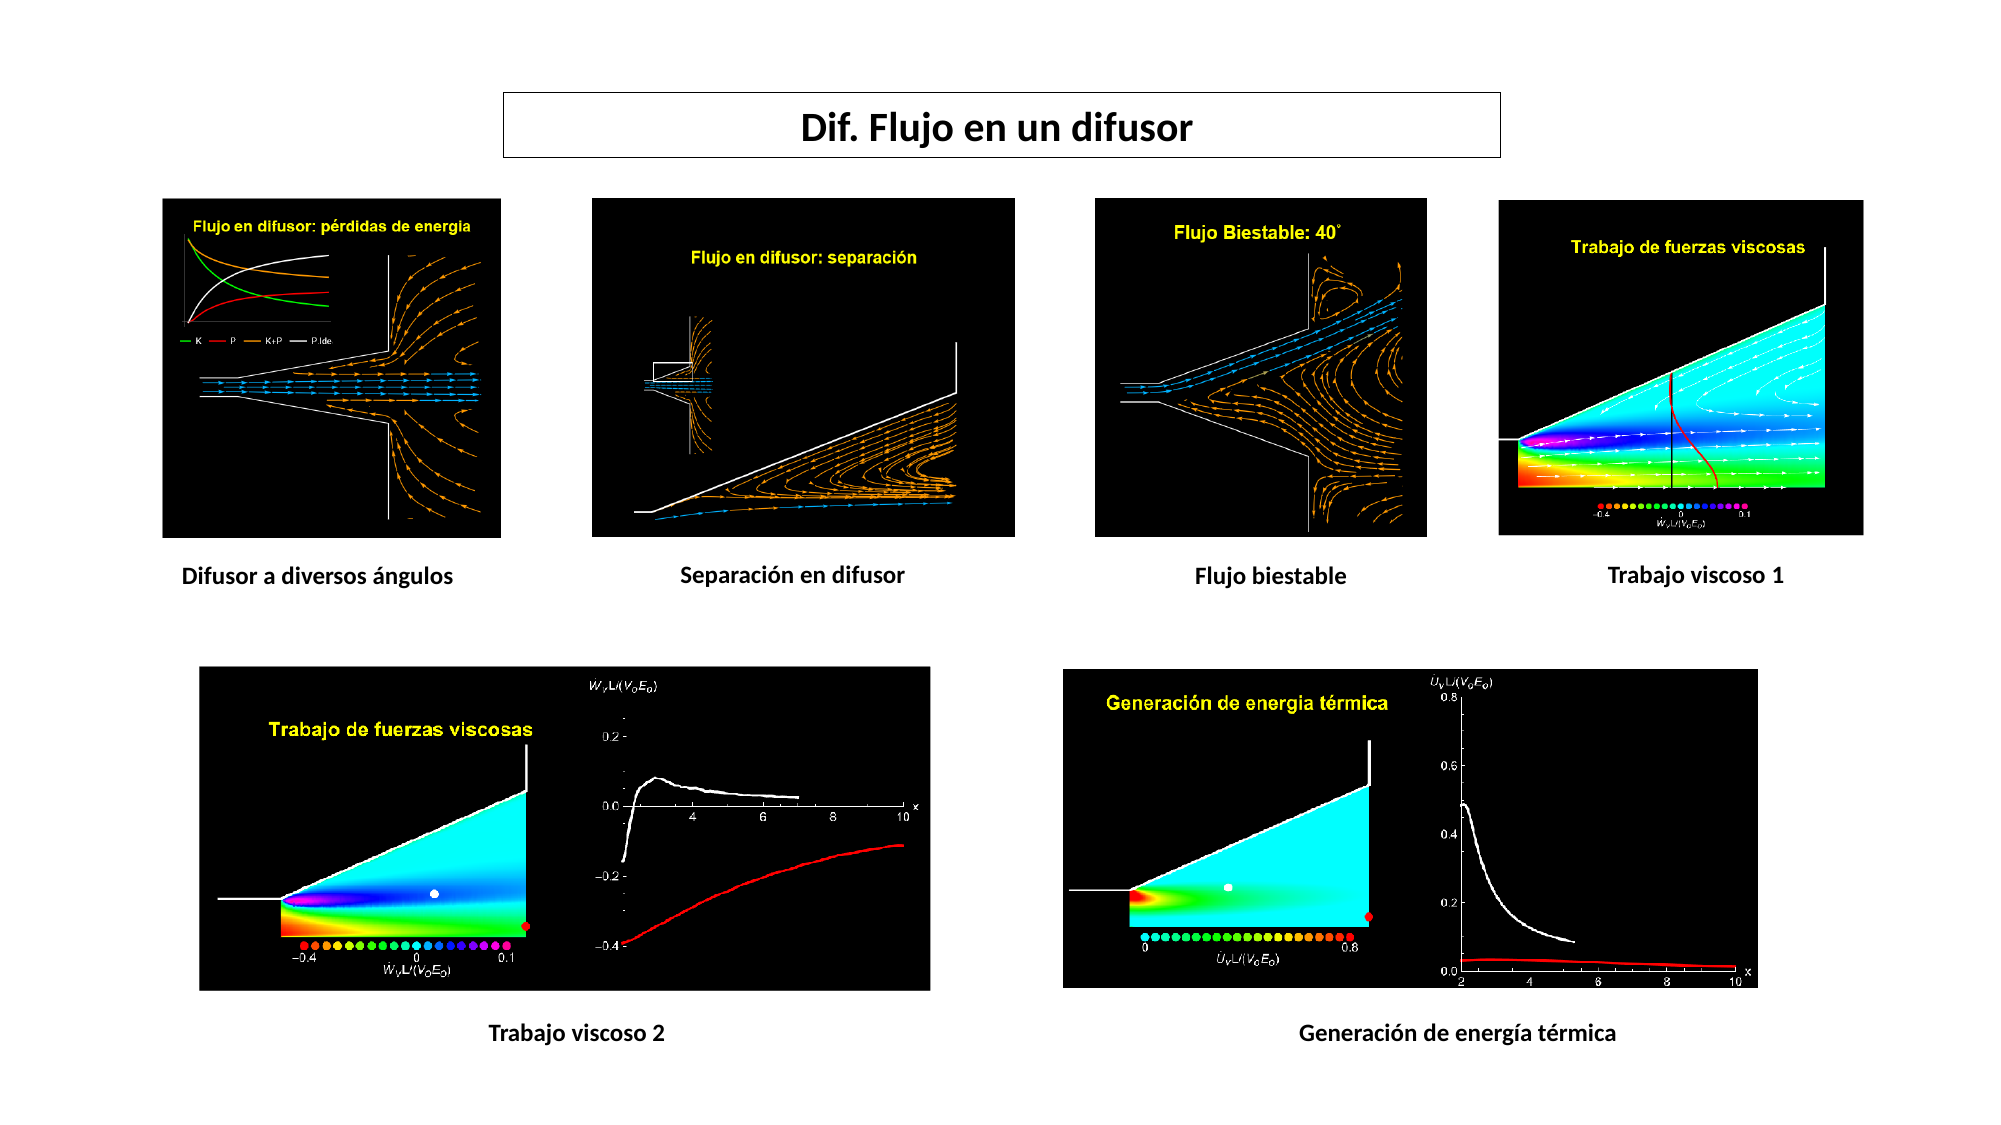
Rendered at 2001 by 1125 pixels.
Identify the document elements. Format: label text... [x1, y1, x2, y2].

text_box Flujo biestable [1055, 552, 1493, 597]
text_box Separación en difusor [577, 550, 1015, 596]
picture [192, 580, 937, 1078]
text_box Trabajo viscoso 1 [1477, 551, 1916, 596]
text_box Dif. Flujo en un difusor [503, 92, 1501, 158]
text_box Generación de energía térmica [1242, 1009, 1680, 1055]
picture [1063, 669, 1758, 988]
picture [155, 191, 508, 544]
picture [1095, 191, 1916, 544]
picture [592, 198, 1015, 537]
text_box Difusor a diversos ángulos [99, 552, 537, 597]
